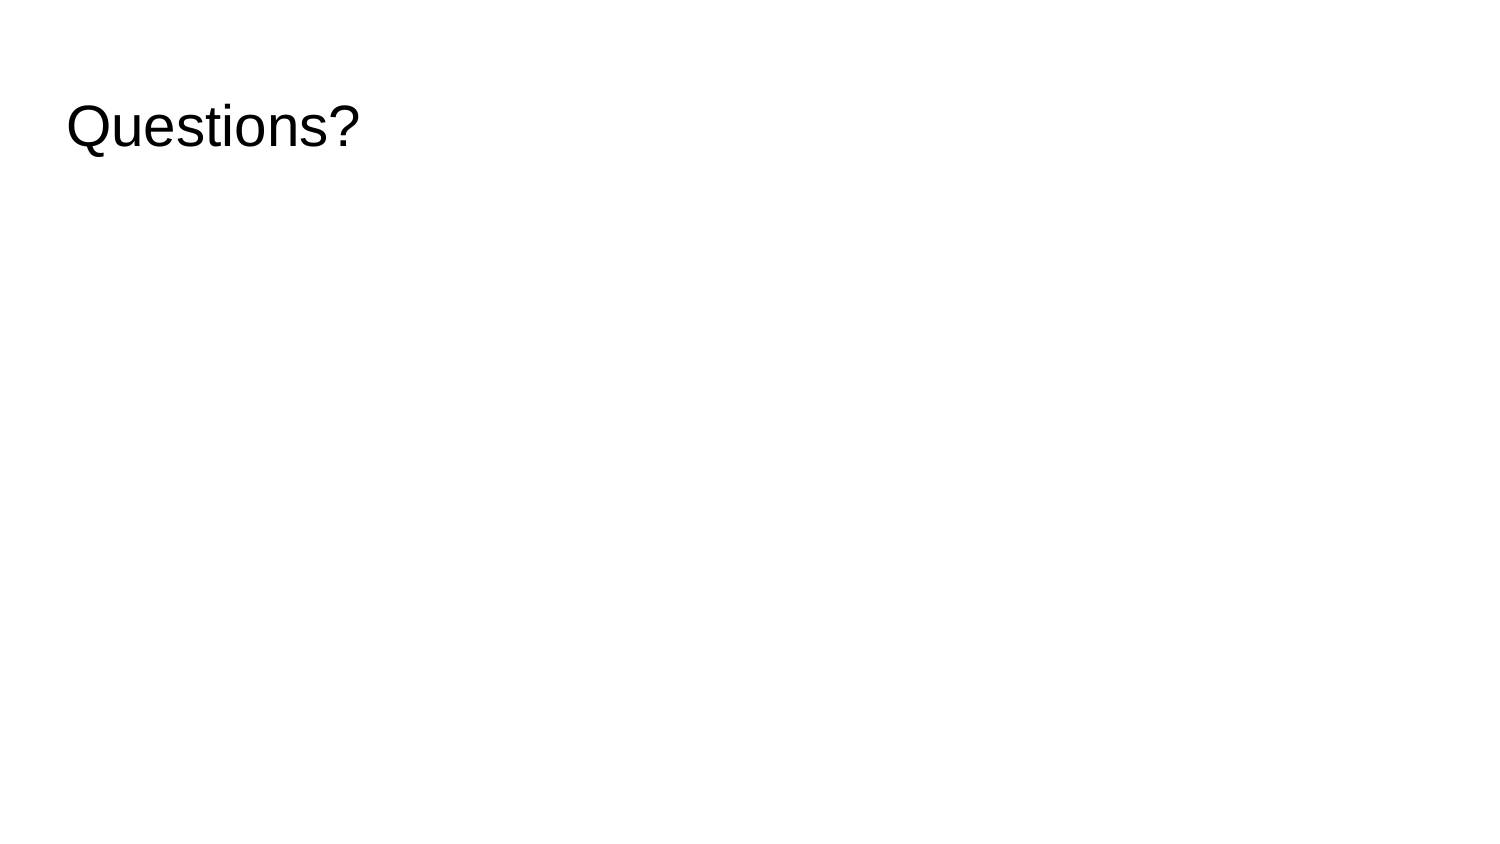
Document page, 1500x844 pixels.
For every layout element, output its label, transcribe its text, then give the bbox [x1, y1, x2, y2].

title Questions? [51, 72, 1449, 167]
